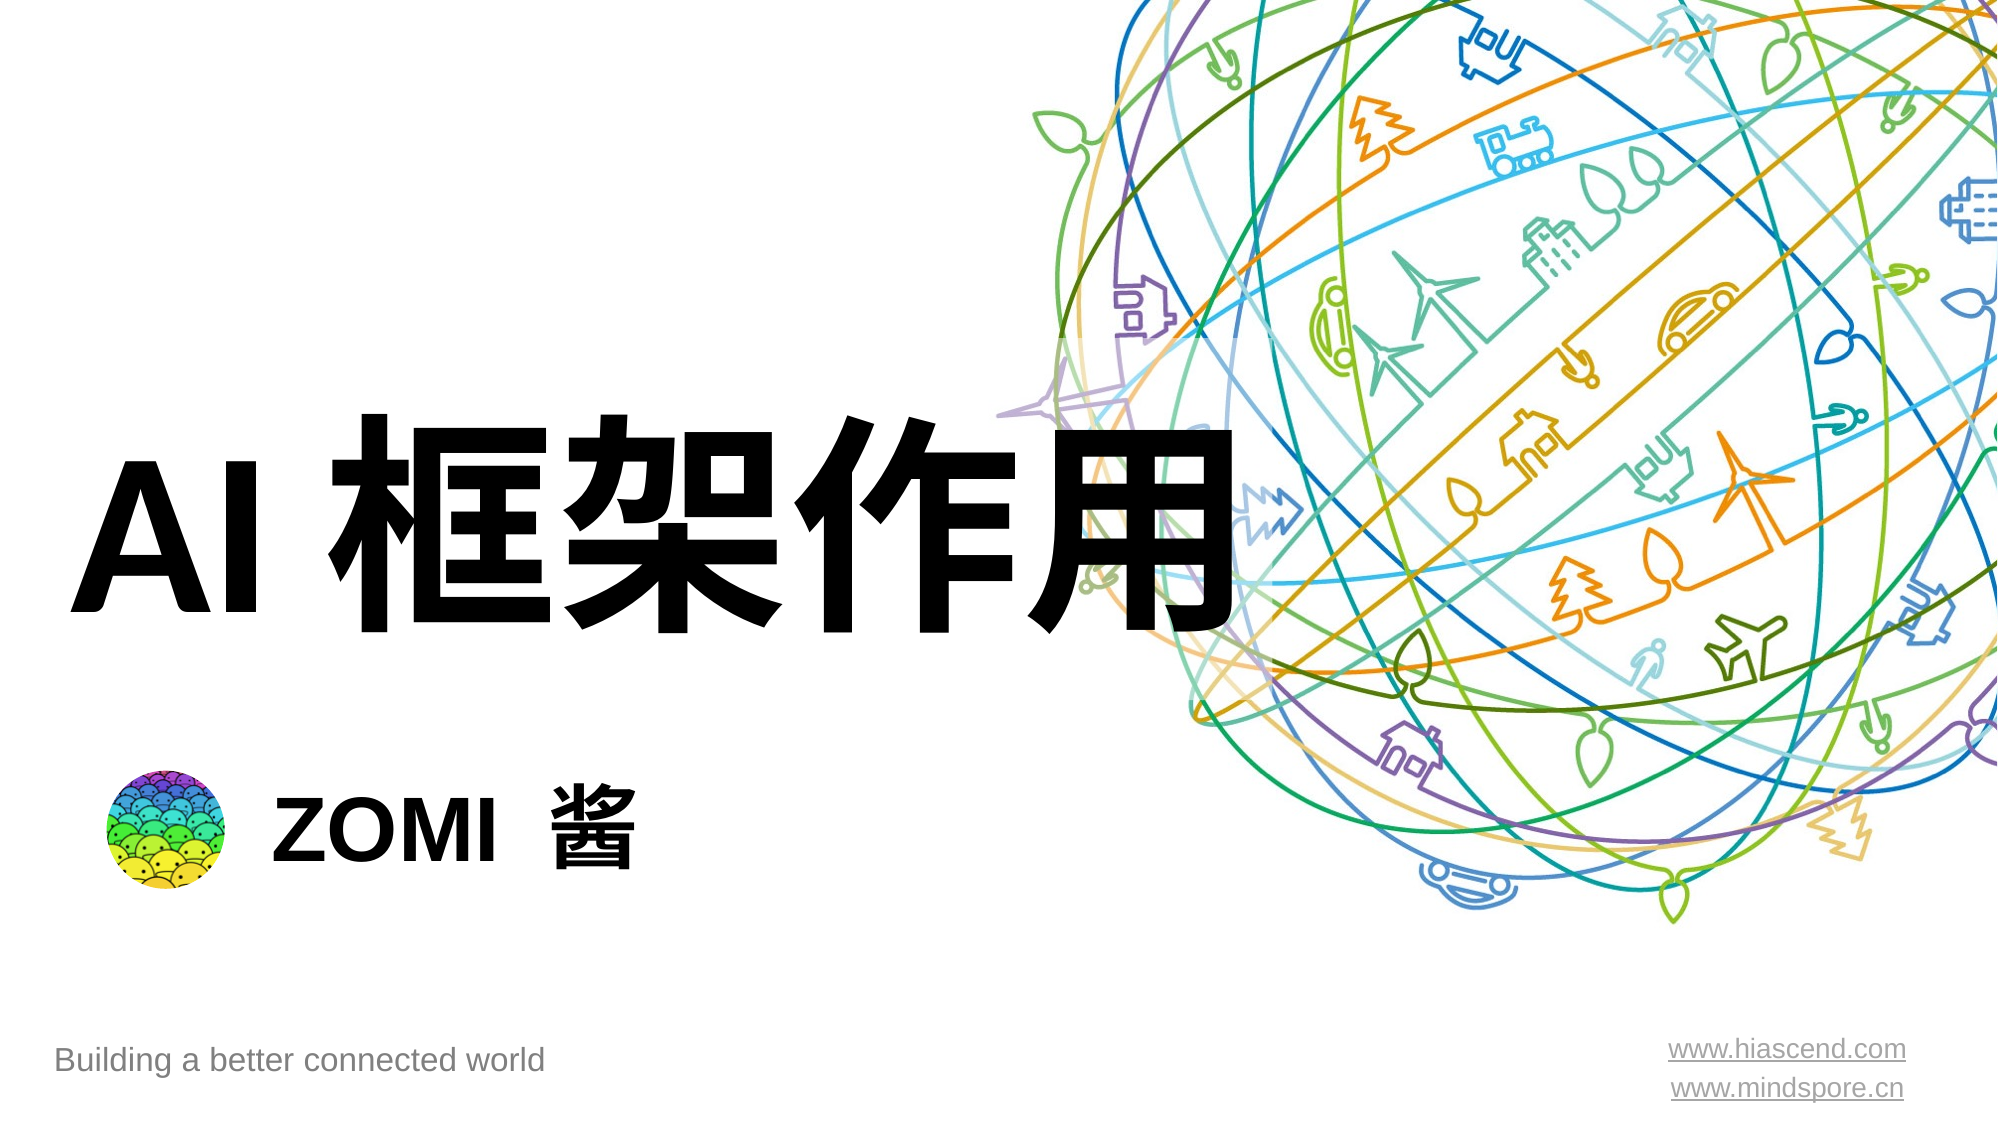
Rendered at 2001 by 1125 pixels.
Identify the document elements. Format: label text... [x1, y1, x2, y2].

subtitle ZOMI 酱 [256, 761, 1234, 888]
title AI框架作用 [55, 338, 1273, 701]
picture [0, 0, 1998, 1125]
